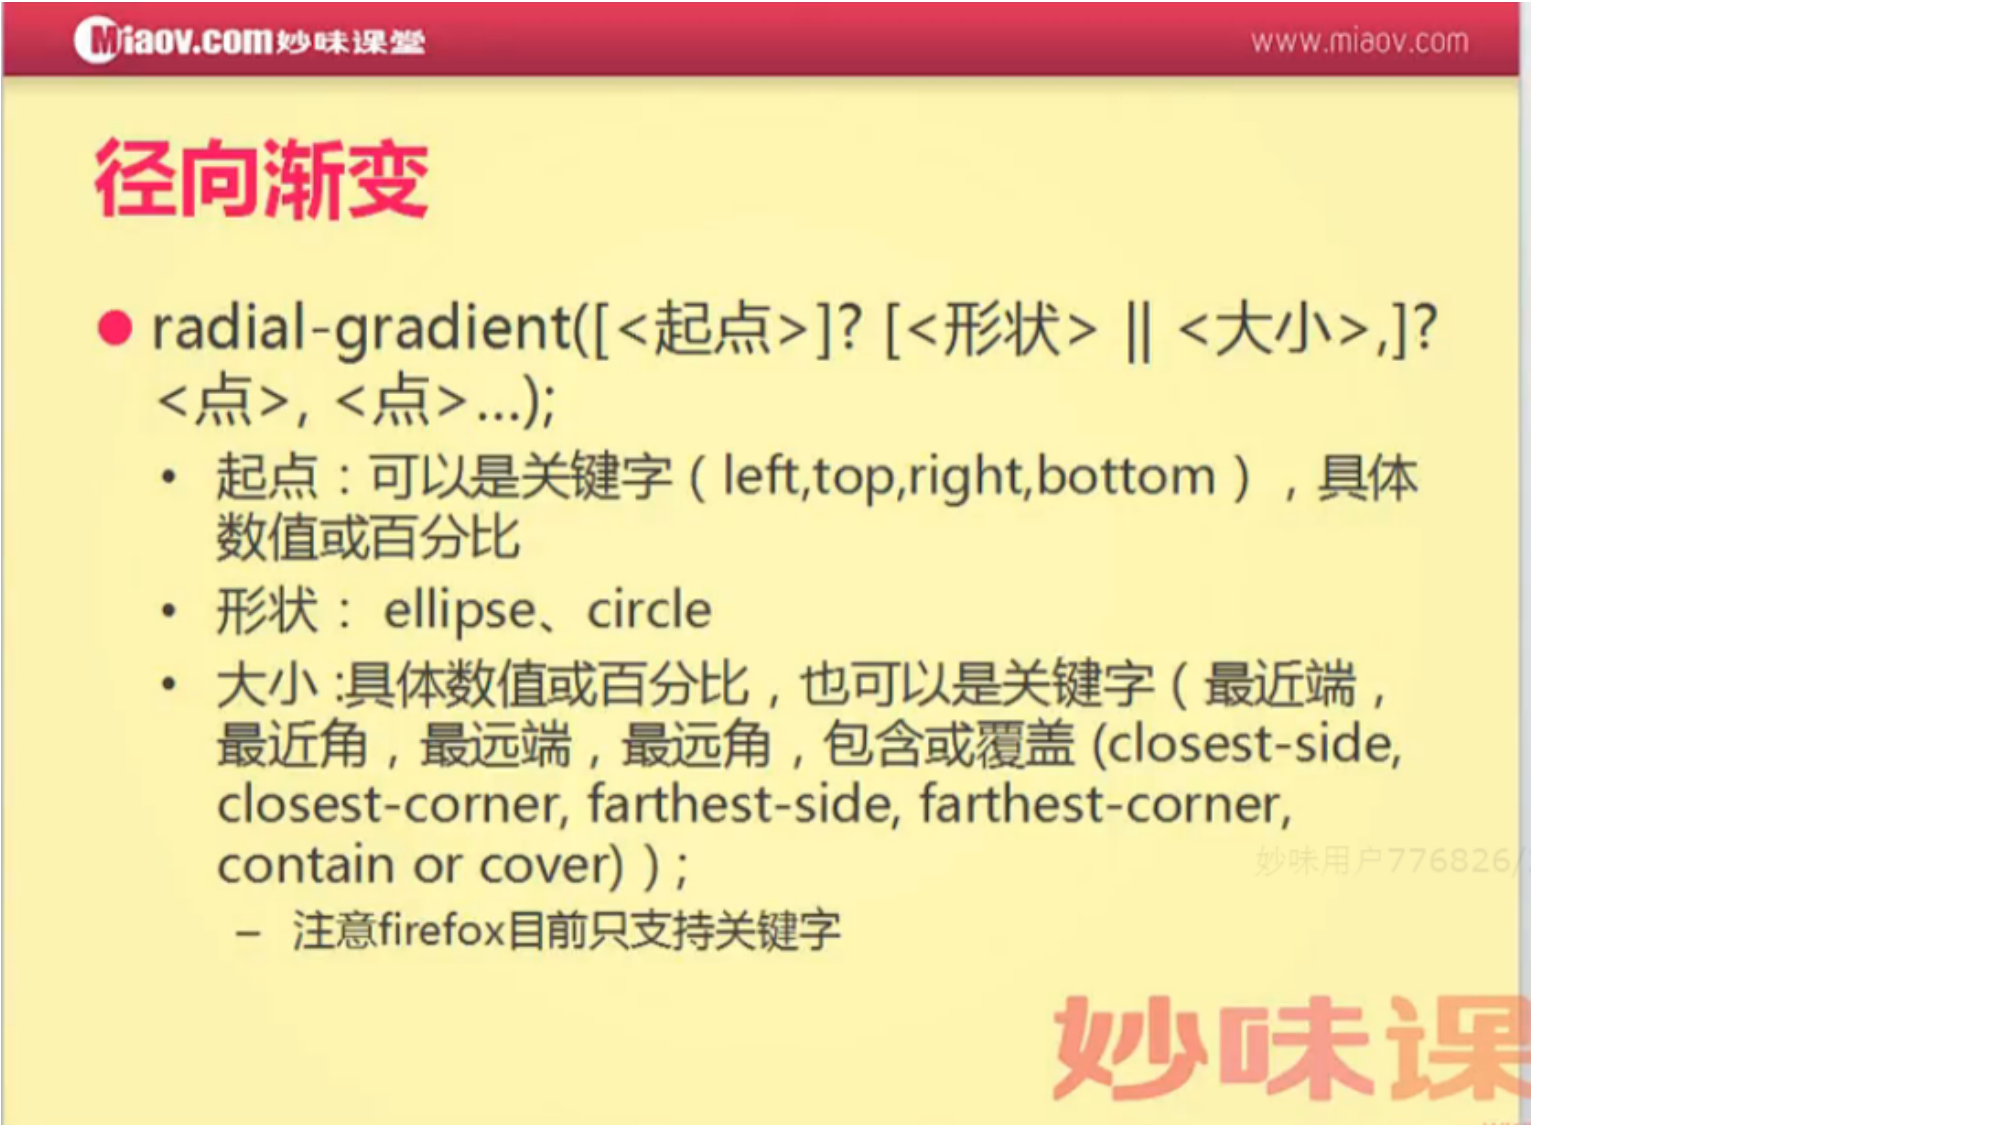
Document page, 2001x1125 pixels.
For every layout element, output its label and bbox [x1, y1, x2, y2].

list [1, 2, 1531, 1125]
